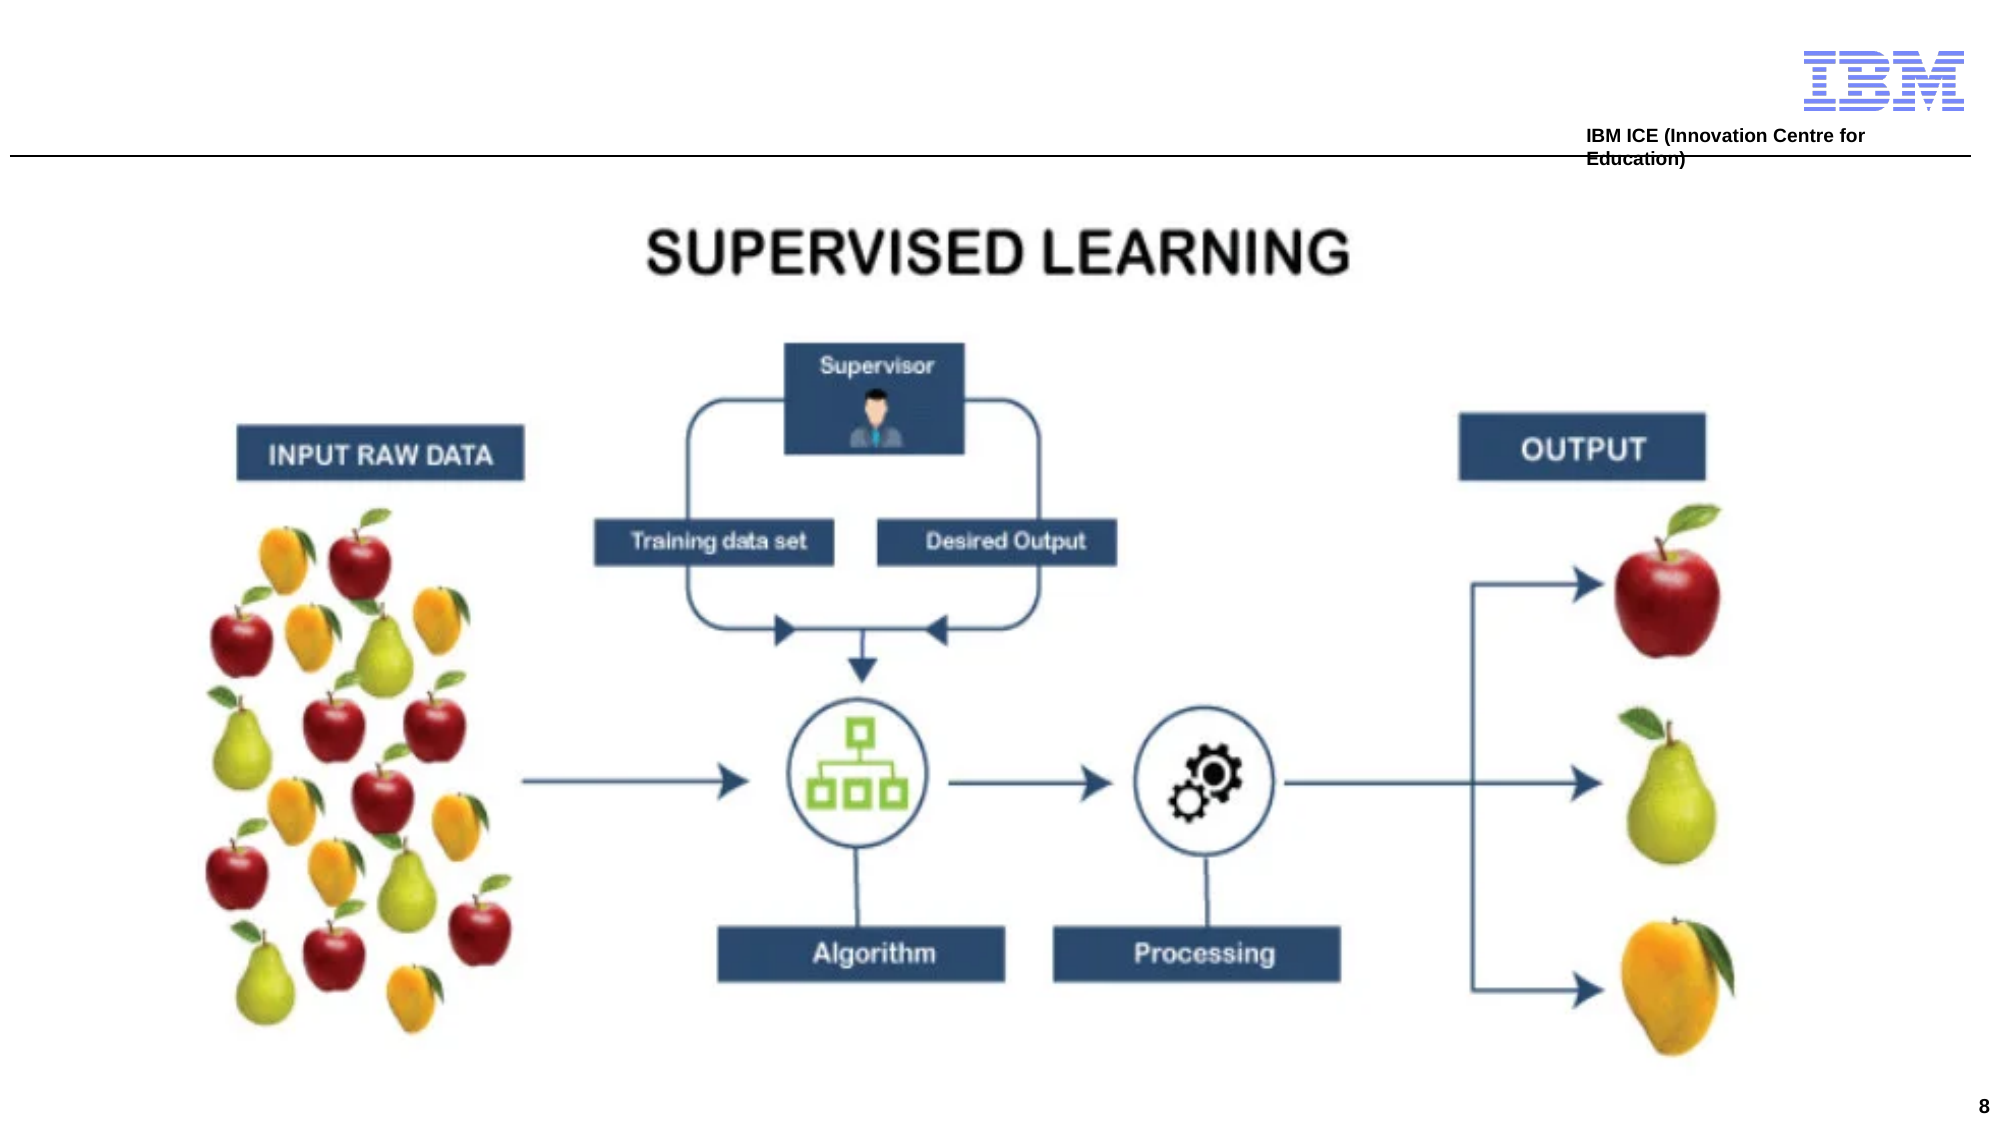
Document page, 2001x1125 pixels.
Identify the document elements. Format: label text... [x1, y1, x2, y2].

picture [1804, 51, 1964, 111]
picture [68, 178, 1876, 1094]
slide_number 8 [1819, 1093, 2000, 1120]
